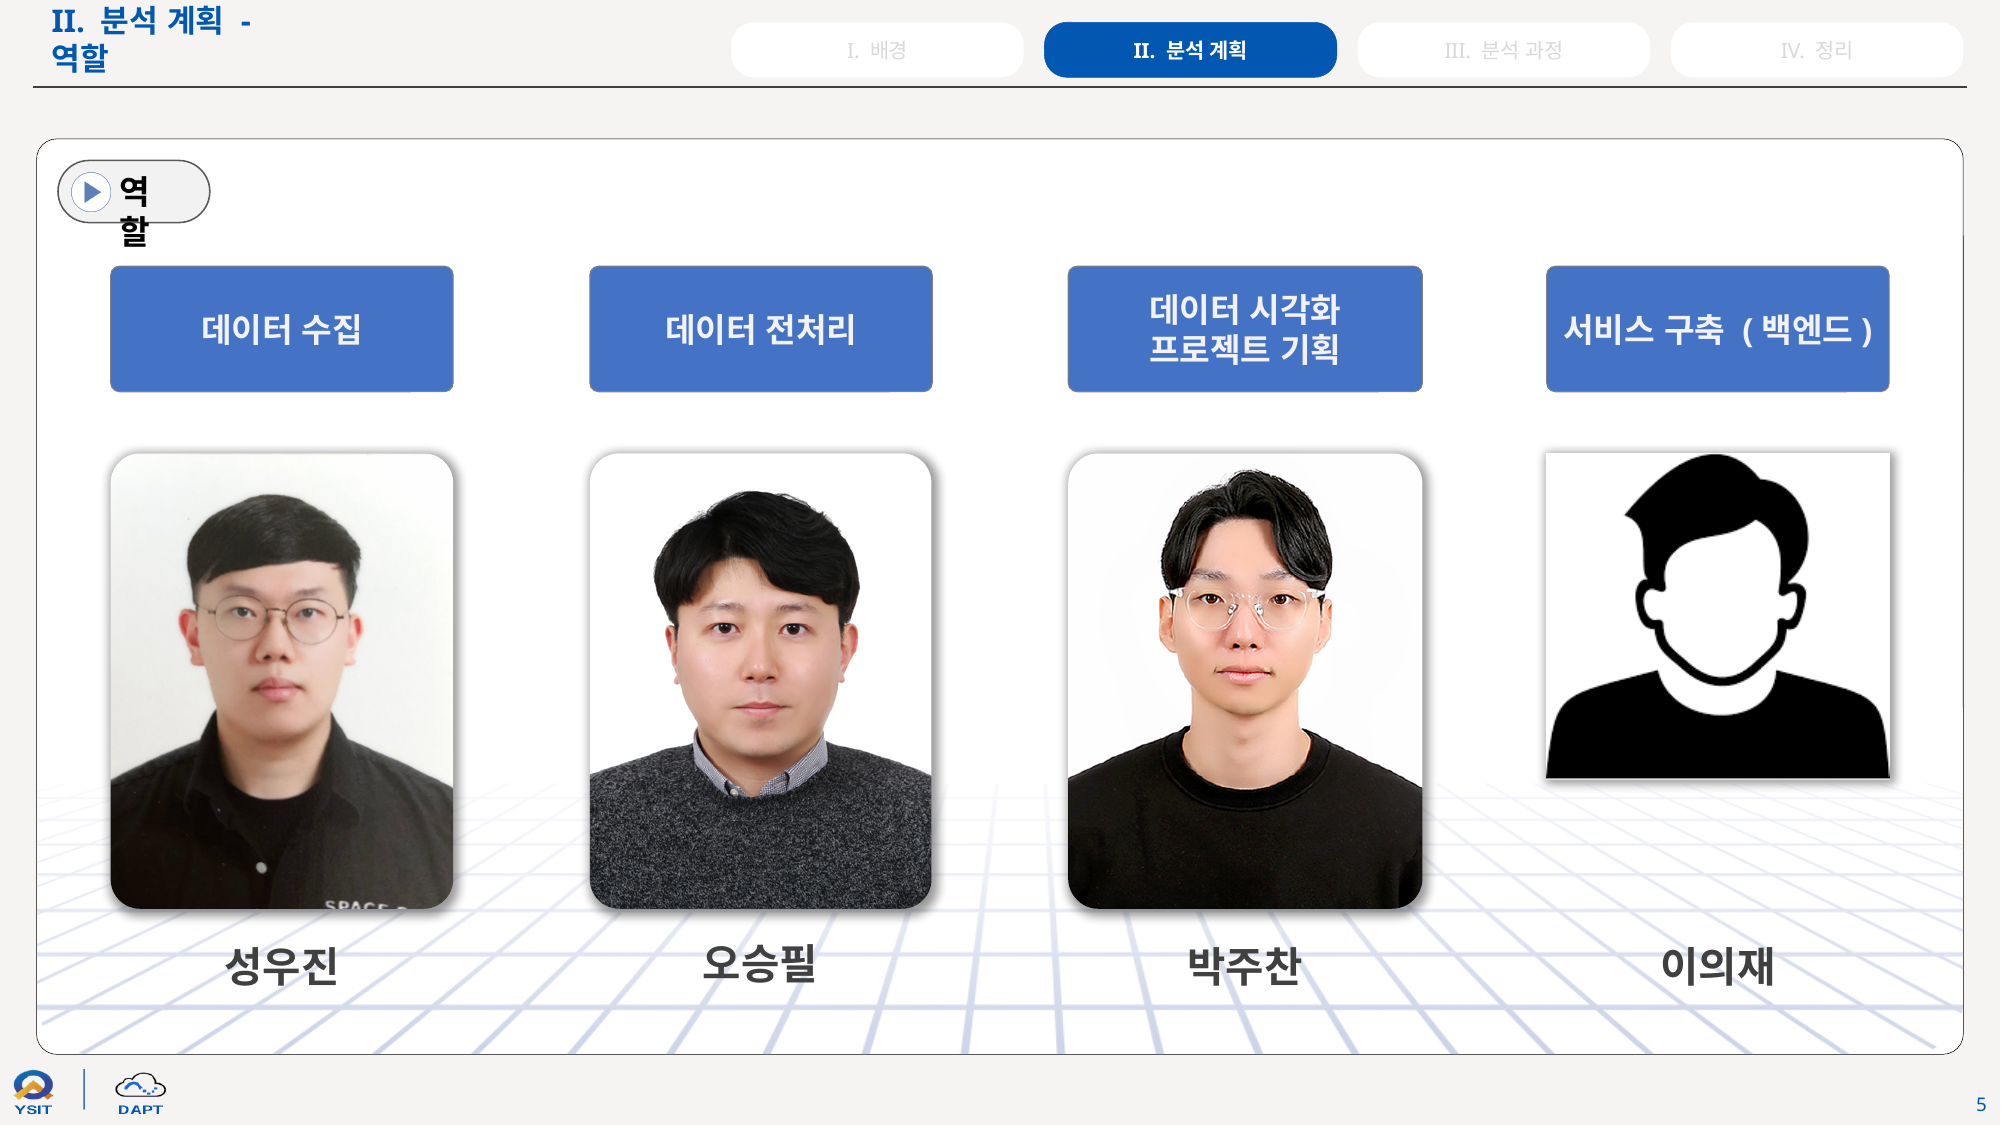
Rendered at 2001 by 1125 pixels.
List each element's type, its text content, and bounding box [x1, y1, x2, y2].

text_box III. 분석 과정 [1357, 22, 1651, 78]
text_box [57, 160, 210, 223]
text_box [110, 266, 454, 392]
text_box I. 배경 [731, 22, 1024, 78]
text_box 데이터 시각화 프로젝트 기획 [1134, 281, 1357, 377]
text_box II. 분석 계획 [1044, 22, 1337, 78]
text_box IV. 정리 [1670, 22, 1964, 78]
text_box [589, 266, 933, 392]
text_box [36, 138, 1964, 741]
list II. 분석 계획 - 역할 [36, 25, 329, 92]
text_box 서비스 구축 (백엔드) [1548, 301, 1888, 357]
text_box [1546, 266, 1890, 392]
picture [36, 453, 1964, 1055]
picture [0, 1069, 180, 1125]
text_box [1068, 266, 1423, 392]
